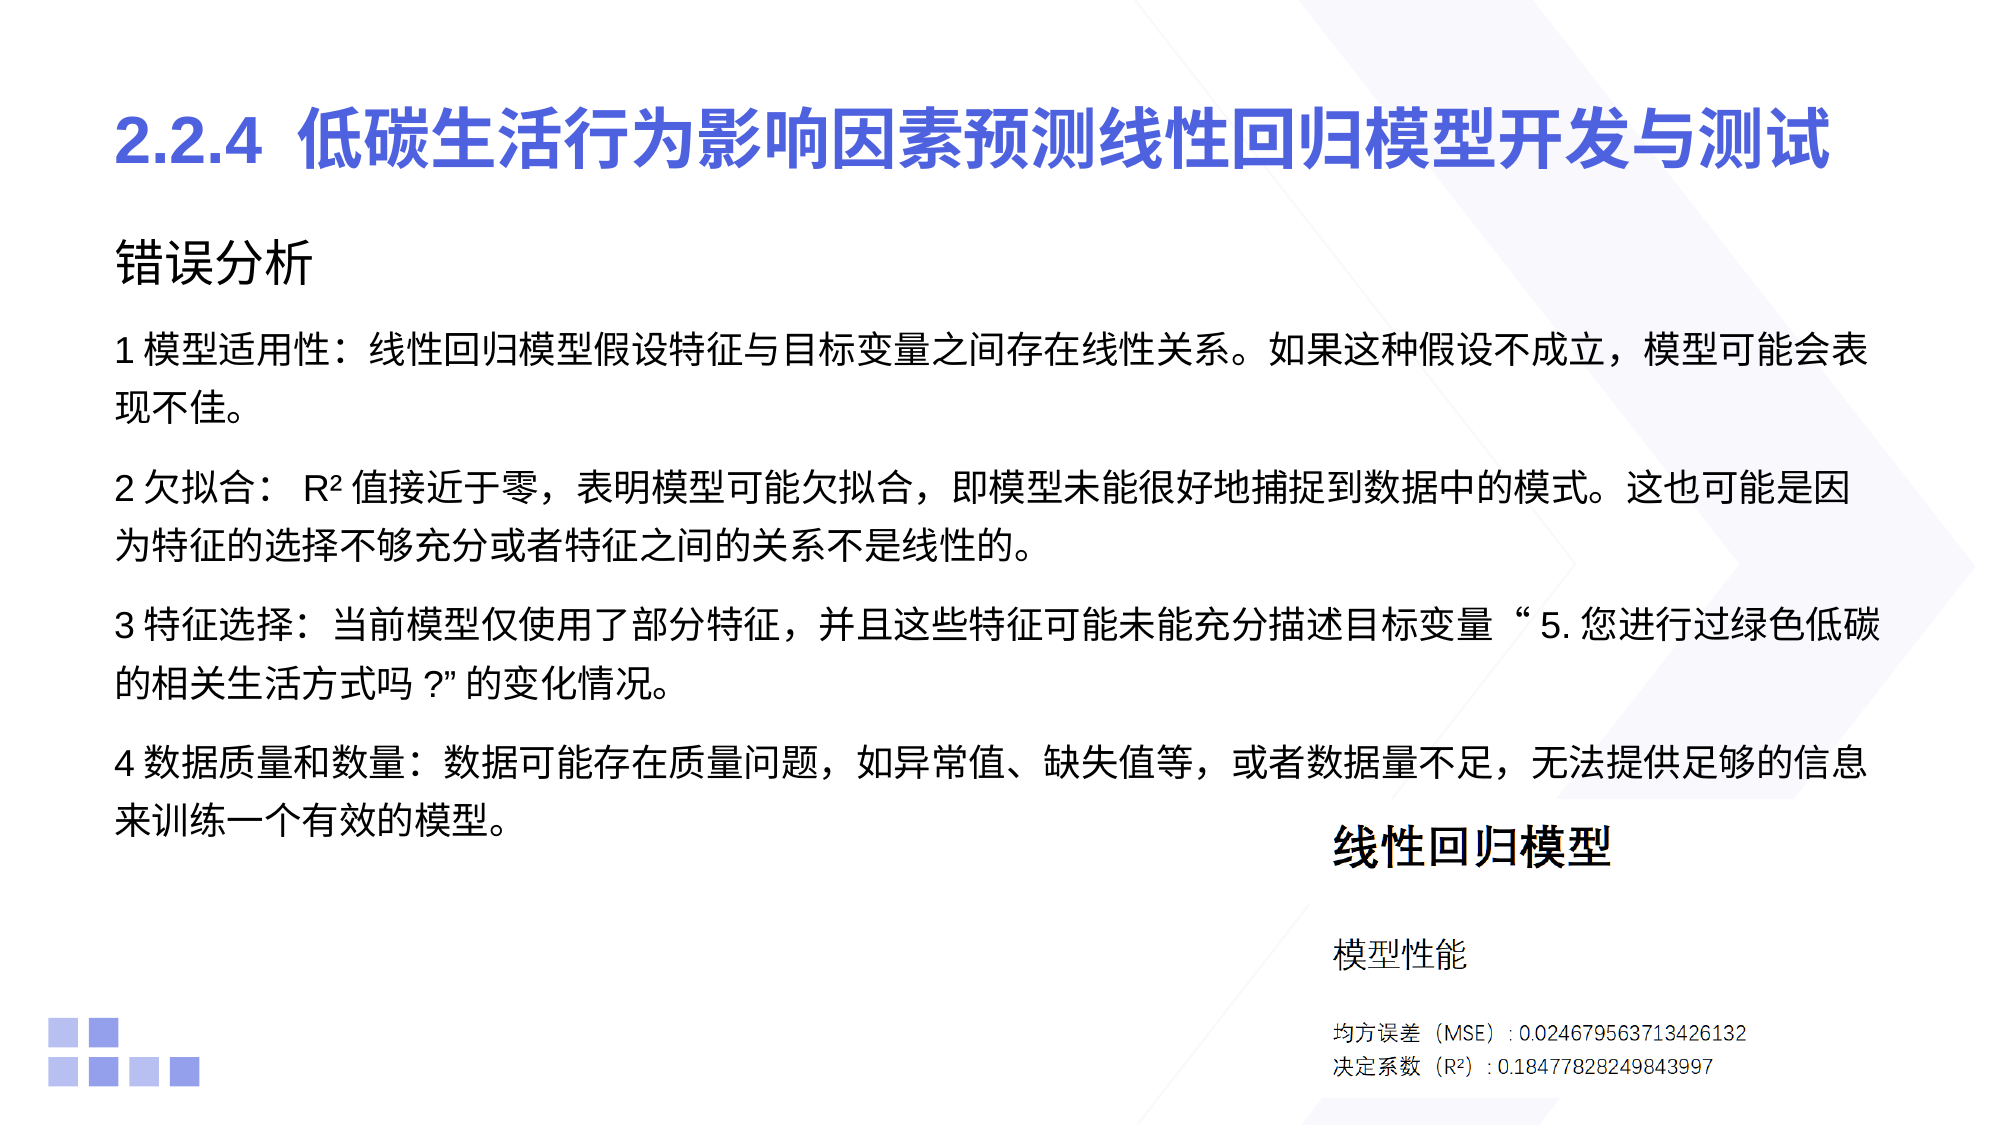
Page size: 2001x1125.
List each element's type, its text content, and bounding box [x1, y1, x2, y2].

picture [1309, 799, 1829, 1098]
list 错误分析 1模型适用性：线性回归模型假设特征与目标变量之间存在线性关系。如果这种假设不成立，模型可能会表现不佳。 2欠拟合：R²值接近于零，表明模型可能欠拟合，即模型未能很好地捕捉到数据中的模式。这也可能是因为特征的选择不够充分或者特征之间的关系不是线性的。 3特征选择：当前模型仅使用了部分特征，并且这些特征可能未能充分描述目标变量“5.您进行过绿色低碳的相关生活方式吗?”的变化情况。 4数据质量和数量：数据可能存在质量问题，如异常值、缺失值等，或者数据量不足，无法提供足够的信息来训练一个有效的模型。 [114, 213, 1886, 1013]
title 2.2.4 低碳生活行为影响因素预测线性回归模型开发与测试 [114, 59, 1886, 178]
